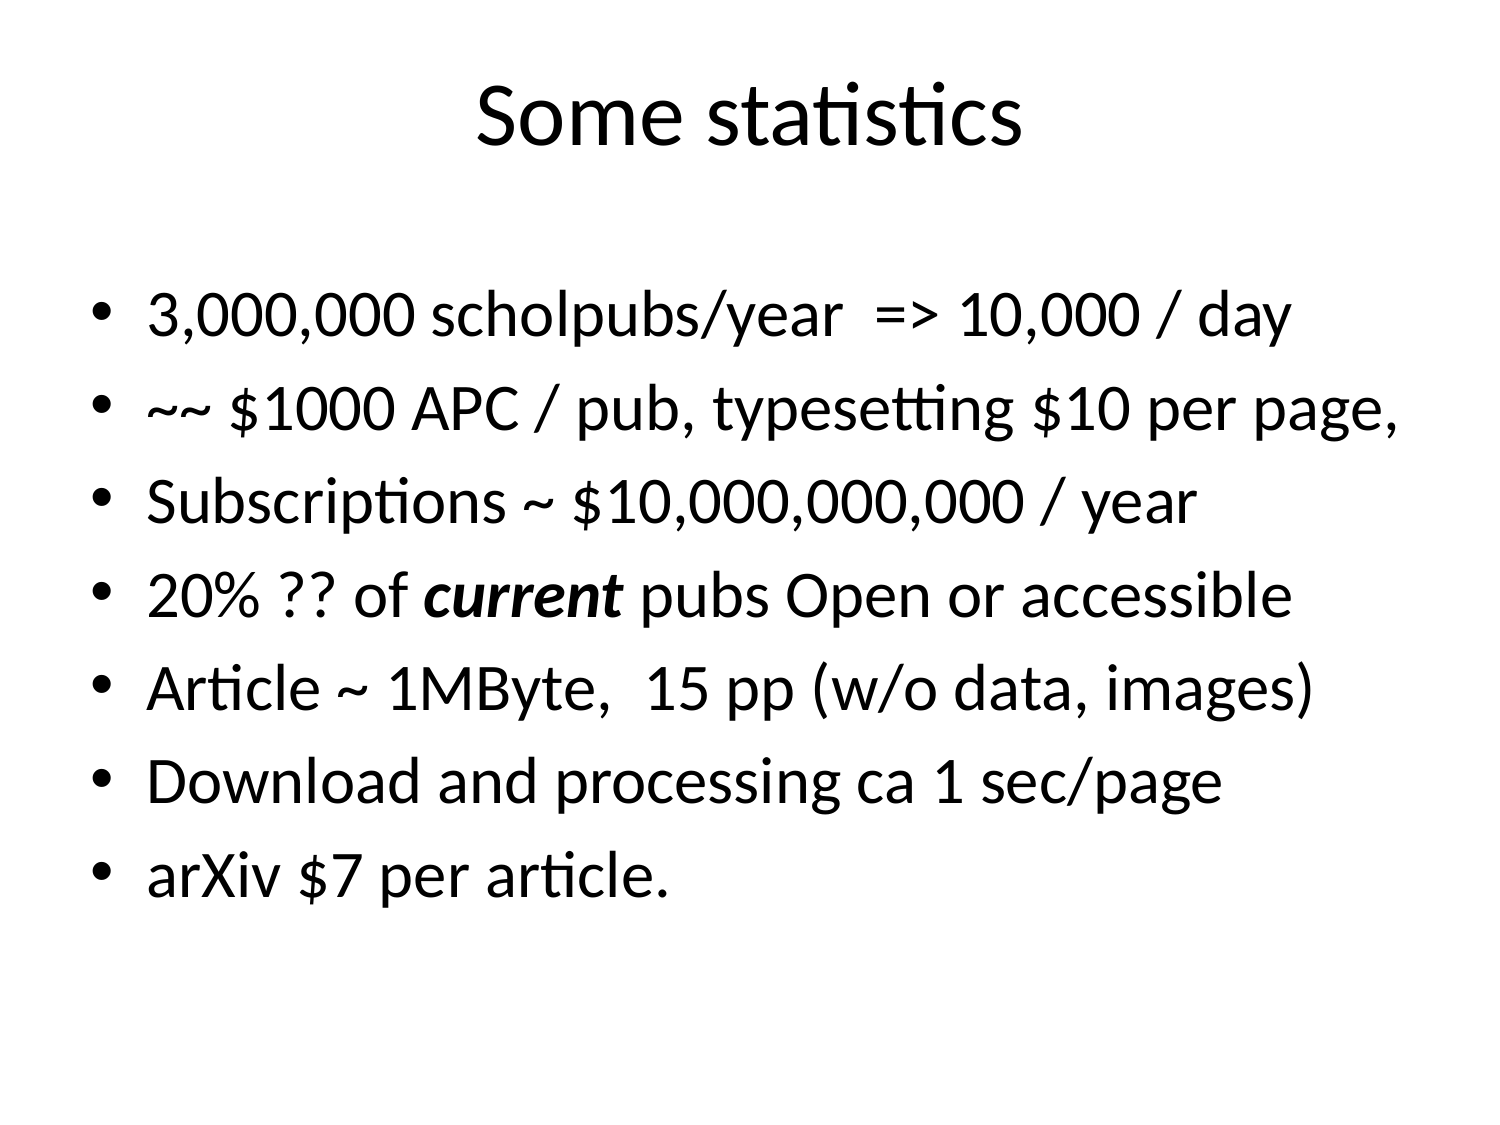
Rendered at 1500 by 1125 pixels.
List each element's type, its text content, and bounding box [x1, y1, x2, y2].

title Some statistics [75, 45, 1425, 173]
list 3,000,000 scholpubs/year => 10,000 / day ~~ $1000 APC / pub, typesetting $10 per page, Subscriptions ~ $10,000,000,000 / year 20% ?? of current pubs Open or accessible Article ~ 1MByte, 15 pp (w/o data, images) Download and processing ca 1 sec/page arXiv $7 per article. [75, 262, 1425, 1005]
